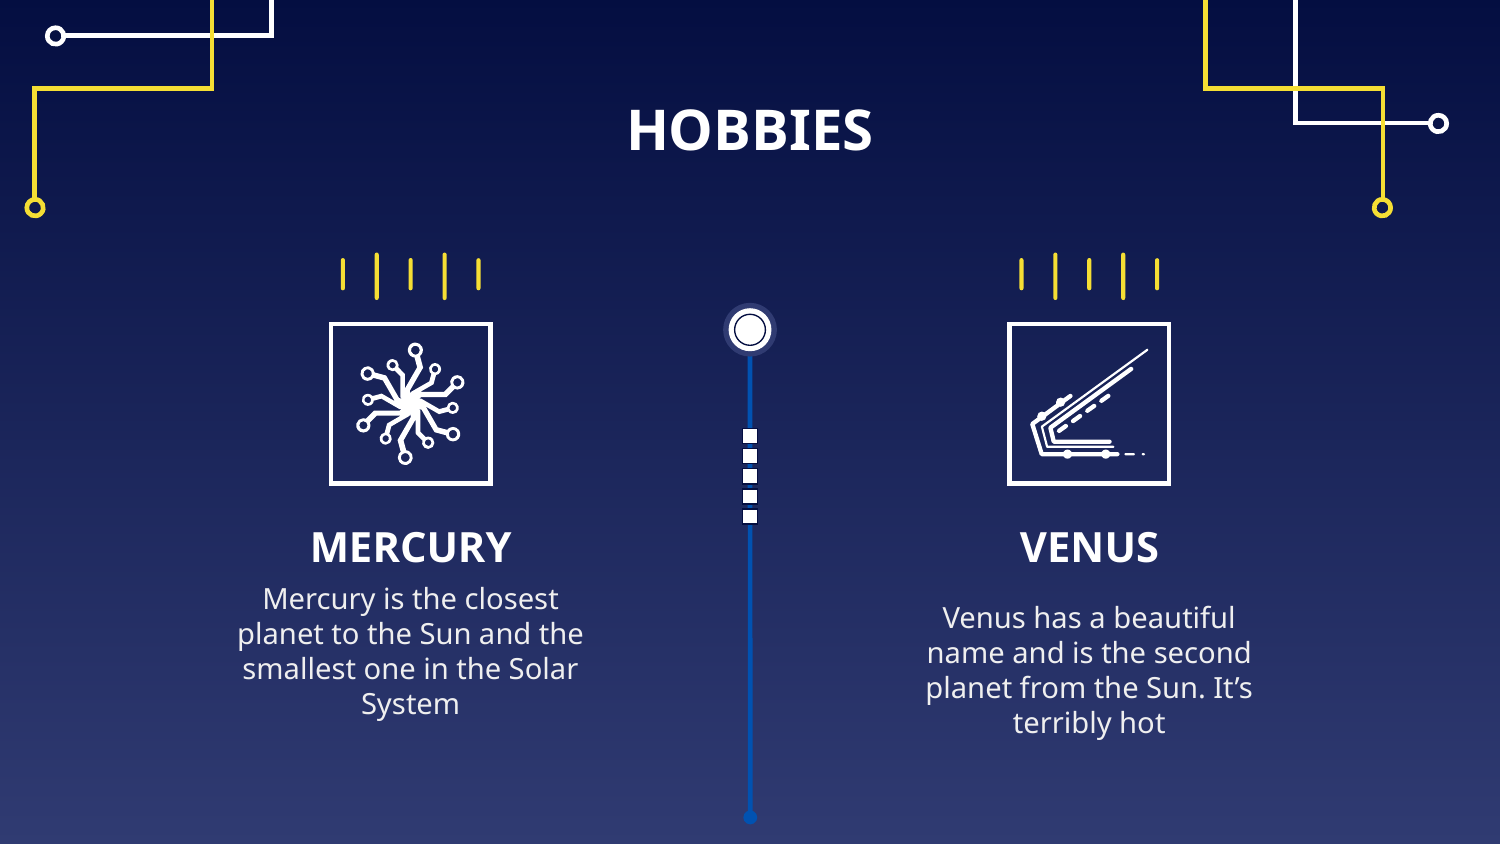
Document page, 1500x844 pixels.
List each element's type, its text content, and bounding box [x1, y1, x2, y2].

subtitle VENUS [890, 506, 1289, 584]
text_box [386, 206, 435, 347]
subtitle Venus has a beautiful name and is the second planet from the Sun. It’s terribly hot [890, 584, 1289, 717]
text_box [1009, 324, 1169, 484]
subtitle MERCURY [211, 506, 610, 584]
text_box [331, 324, 491, 484]
text_box [357, 355, 464, 465]
title HOBBIES [279, 88, 1221, 167]
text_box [1065, 206, 1114, 347]
subtitle Mercury is the closest planet to the Sun and the smallest one in the Solar System [211, 584, 610, 717]
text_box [1029, 348, 1149, 460]
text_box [492, 532, 1008, 588]
